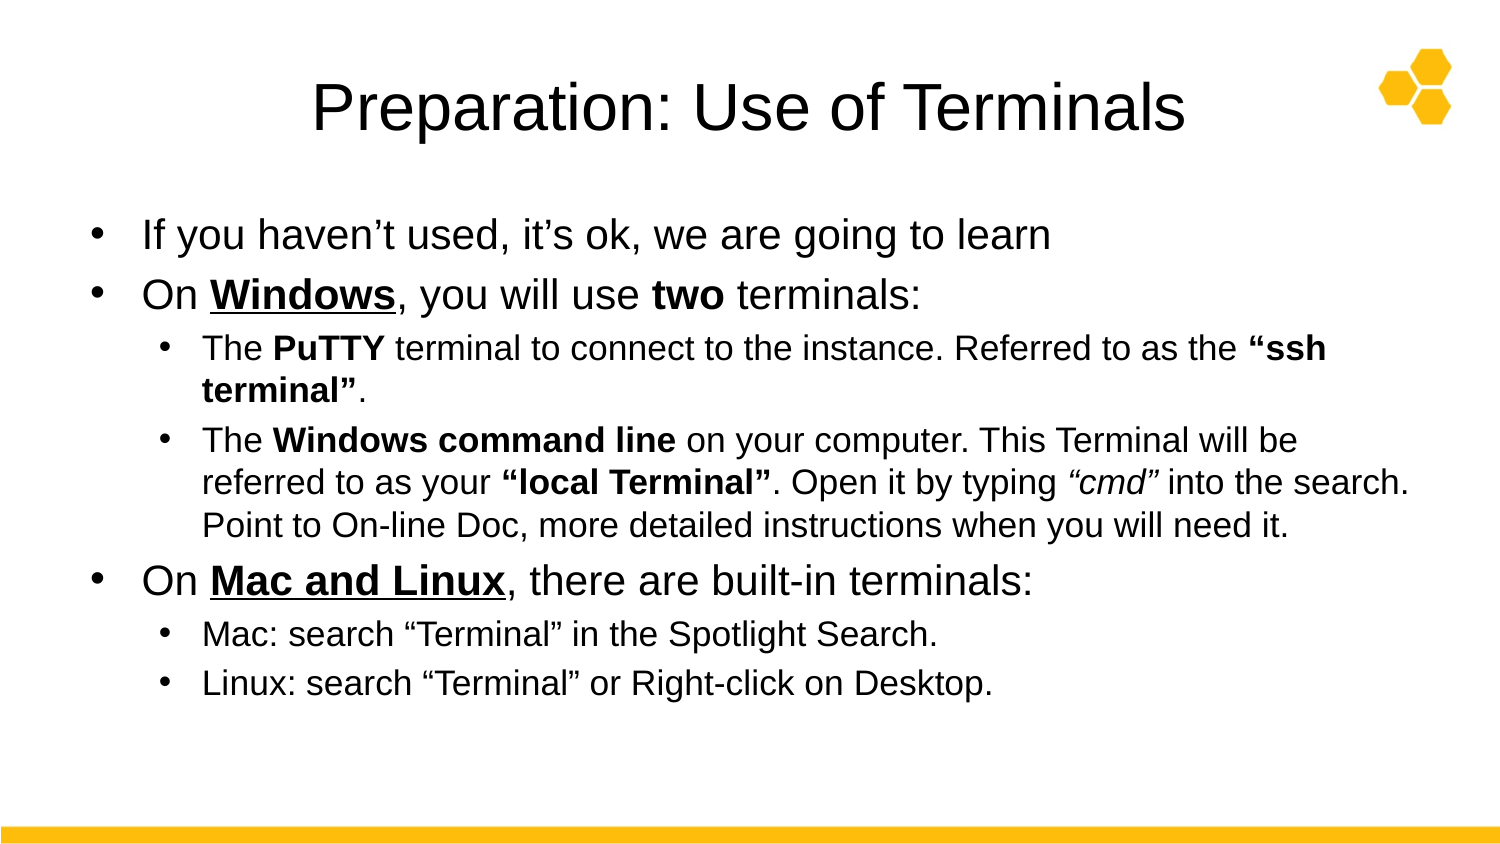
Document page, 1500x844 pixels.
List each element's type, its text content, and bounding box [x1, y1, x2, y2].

title Preparation: Use of Terminals [75, 33, 1425, 175]
picture [0, 0, 1500, 844]
list If you haven’t used, it’s ok, we are going to learn On Windows, you will use two terminals: The PuTTY terminal to connect to the instance. Referred to as the “ssh terminal”. The Windows command line on your computer. This Terminal will be referred to as your “local Terminal”. Open it by typing “cmd” into the search. Point to On-line Doc, more detailed instructions when you will need it. On Mac and Linux, there are built-in terminals: Mac: search “Terminal” in the Spotlight Search. Linux: search “Terminal” or Right-click on Desktop. [75, 199, 1425, 754]
